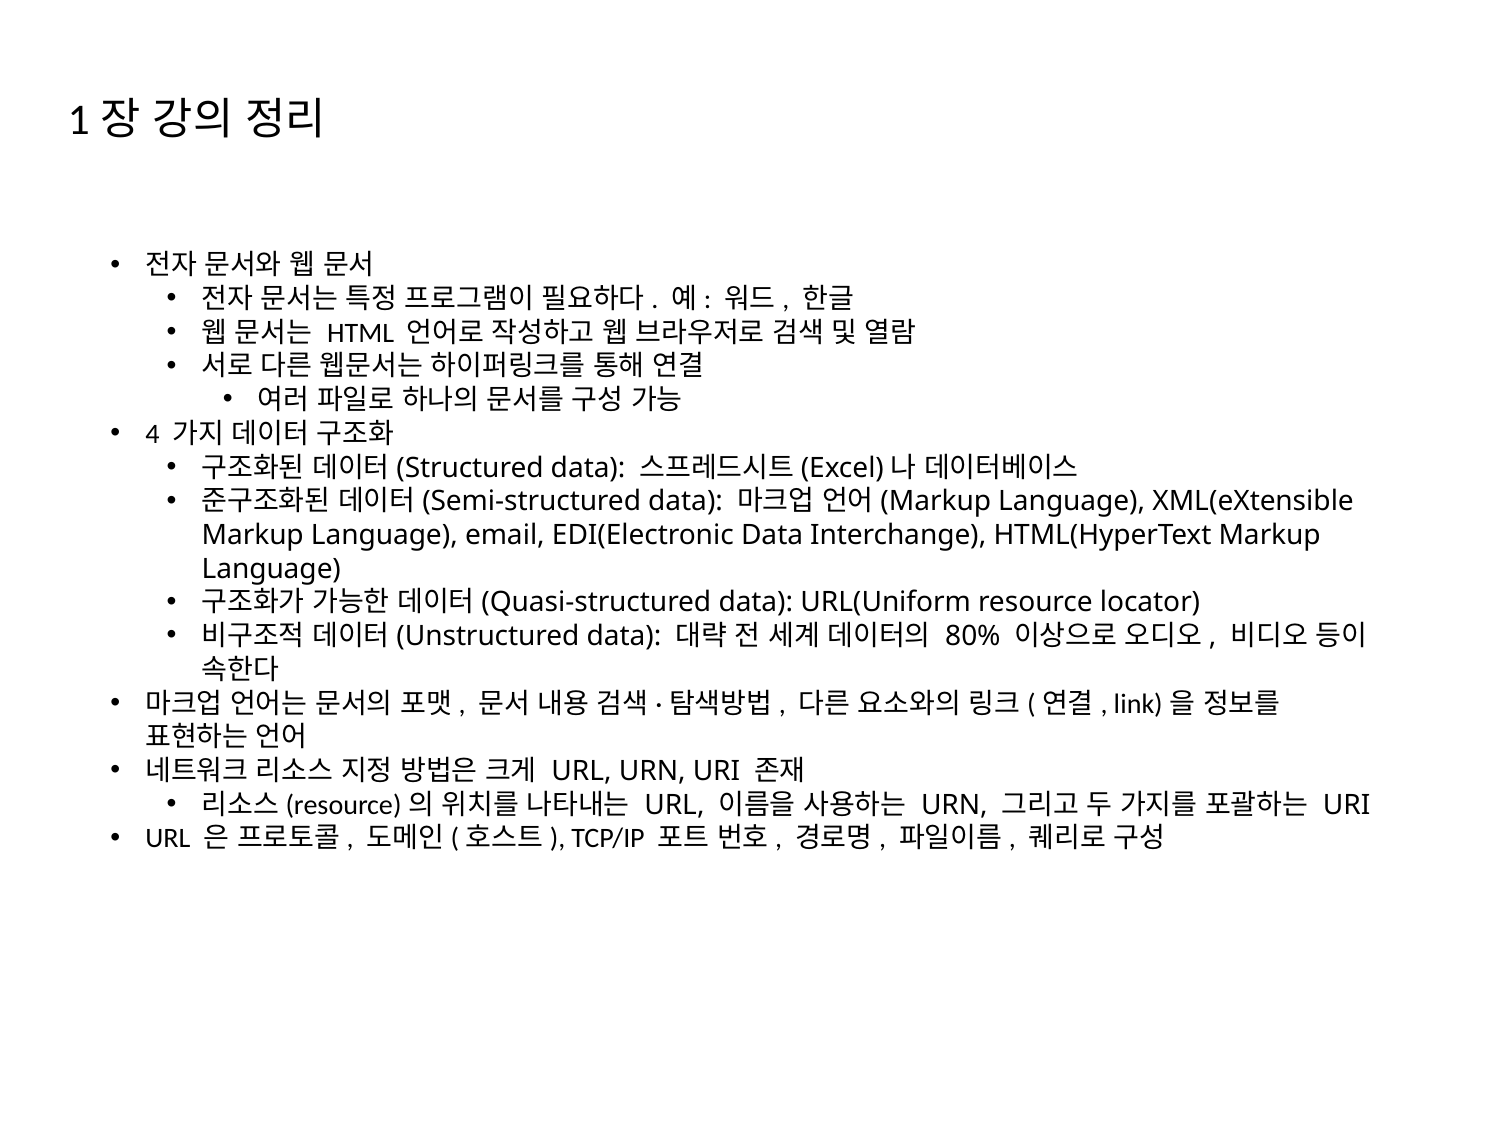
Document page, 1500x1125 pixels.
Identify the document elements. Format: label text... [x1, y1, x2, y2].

text_box 전자 문서와 웹 문서 전자 문서는 특정 프로그램이 필요하다. 예: 워드, 한글 웹 문서는 HTML 언어로 작성하고 웹 브라우저로 검색 및 열람 서로 다른 웹문서는 하이퍼링크를 통해 연결 여러 파일로 하나의 문서를 구성 가능 4 가지 데이터 구조화 구조화된 데이터(Structured data): 스프레드시트(Excel)나 데이터베이스 준구조화된 데이터(Semi-structured data): 마크업 언어(Markup Language), XML(eXtensible Markup Language), email, EDI(Electronic Data Interchange), HTML(HyperText Markup Language) 구조화가 가능한 데이터(Quasi-structured data): URL(Uniform resource locator) 비구조적 데이터(Unstructured data): 대략 전 세계 데이터의 80% 이상으로 오디오, 비디오 등이 속한다 마크업 언어는 문서의 포맷, 문서 내용 검색·탐색방법, 다른 요소와의 링크(연결, link)을 정보를 표현하는 언어 네트워크 리소스 지정 방법은 크게 URL, URN, URI 존재 리소스(resource)의 위치를 나타내는 URL, 이름을 사용하는 URN, 그리고 두 가지를 포괄하는 URI URL 은 프로토콜, 도메인(호스트), TCP/IP 포트 번호, 경로명, 파일이름, 퀘리로 구성 [95, 239, 1405, 929]
text_box 1장 강의 정리 [53, 83, 411, 151]
